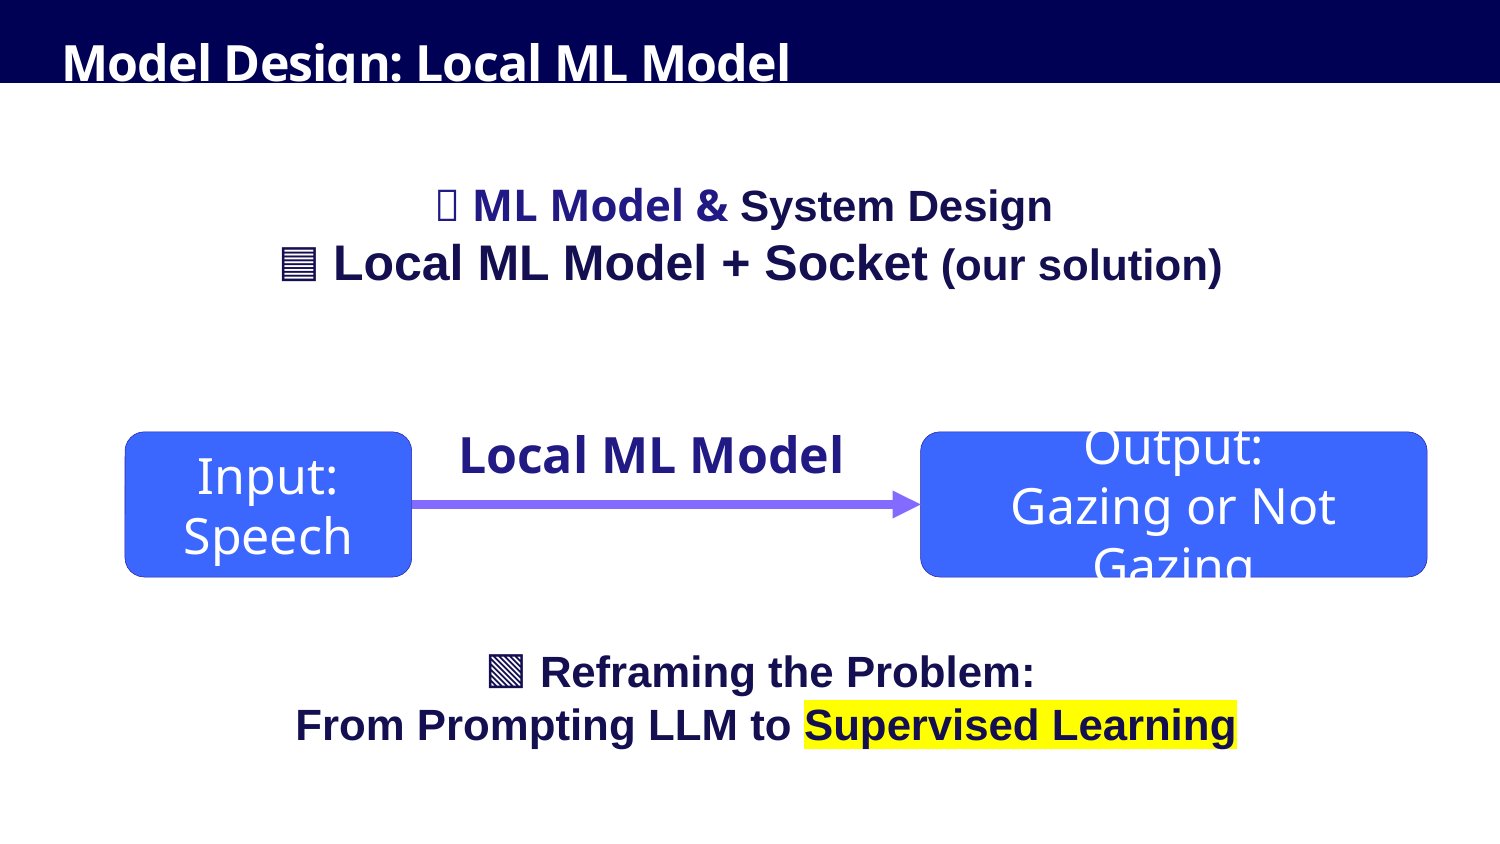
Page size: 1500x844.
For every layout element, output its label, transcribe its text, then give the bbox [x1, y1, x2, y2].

title Model Design: Local ML Model [46, 0, 1340, 81]
text_box 🟩 Reframing the Problem: From Prompting LLM to Supervised Learning [46, 636, 1487, 756]
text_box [124, 415, 1428, 578]
text_box 🧠 ML Model & System Design 🟦 Local ML Model + Socket (our solution) [29, 170, 1471, 298]
